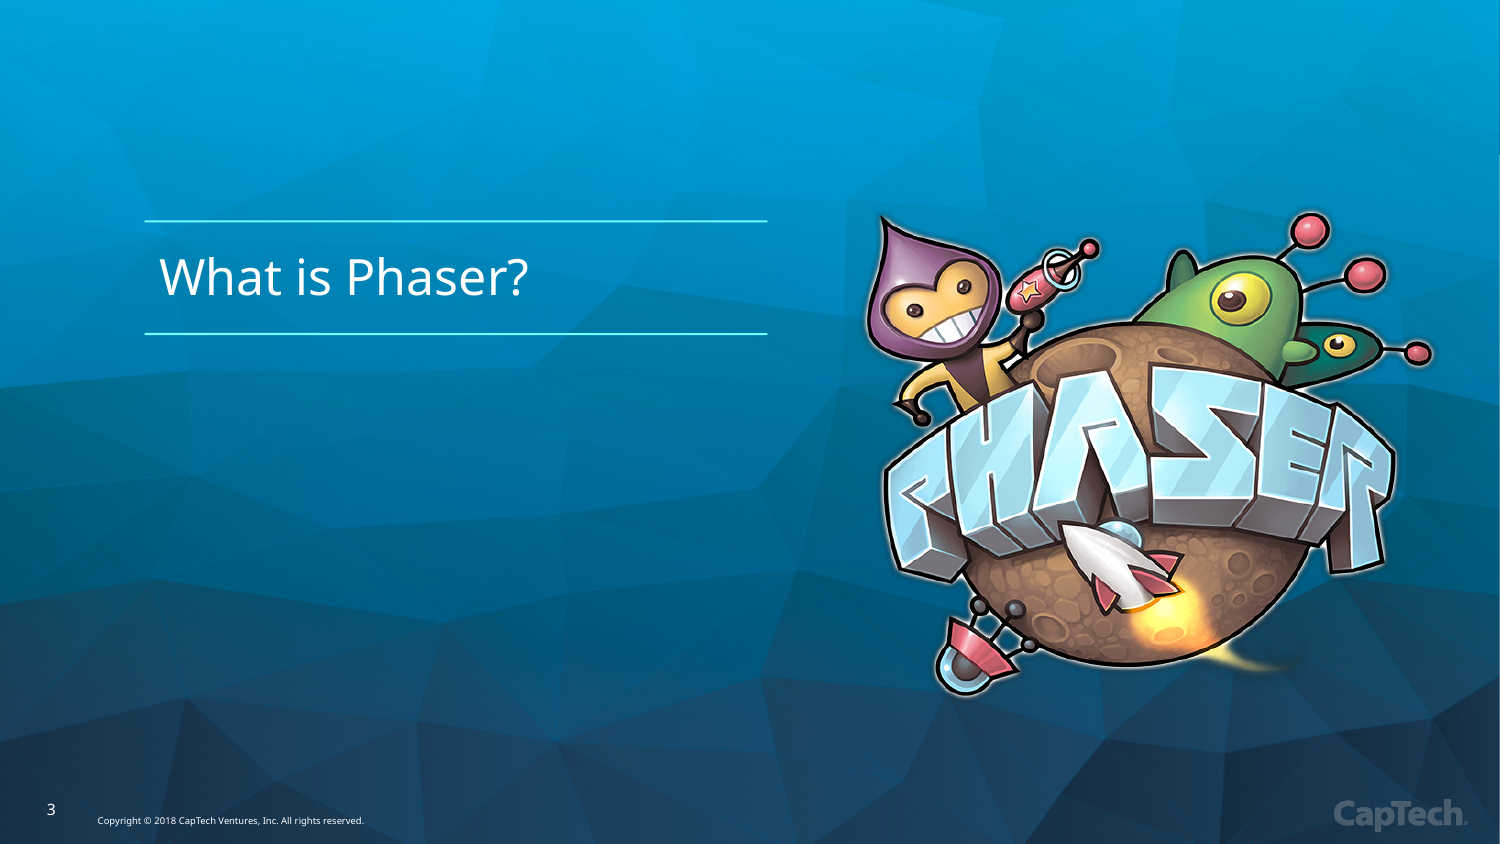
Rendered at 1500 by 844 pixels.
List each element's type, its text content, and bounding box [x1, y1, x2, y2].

picture [0, 209, 1500, 844]
slide_number 3 [31, 787, 83, 833]
title What is Phaser? [144, 233, 768, 325]
